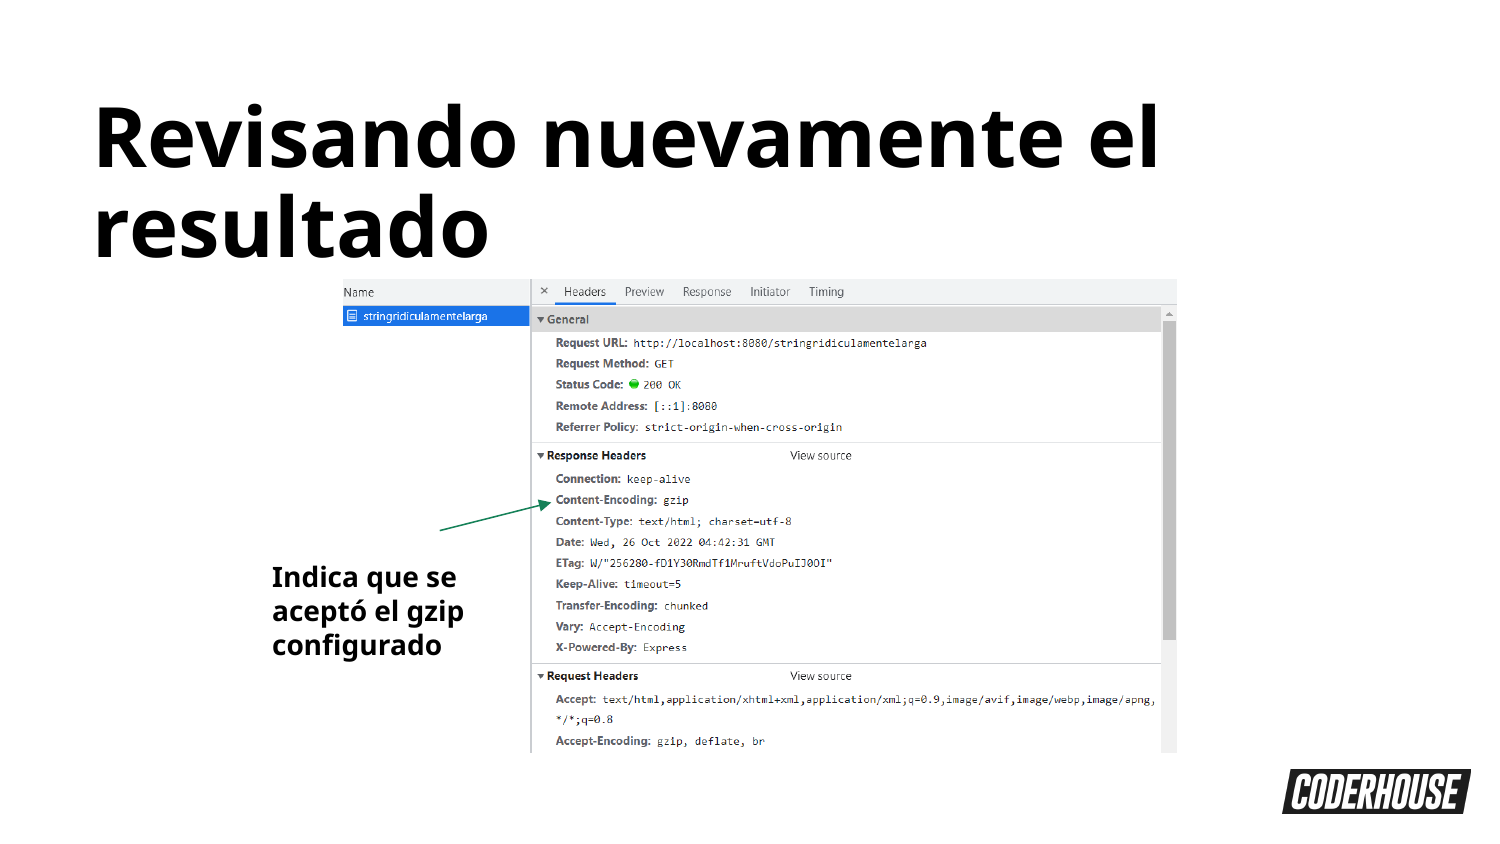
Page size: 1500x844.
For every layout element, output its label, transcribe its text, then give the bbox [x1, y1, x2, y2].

text_box Indica que se aceptó el gzip configurado [257, 544, 338, 676]
picture [1281, 769, 1471, 814]
text_box Revisando nuevamente el resultado [77, 80, 1422, 291]
picture [343, 279, 1178, 753]
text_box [439, 502, 552, 531]
